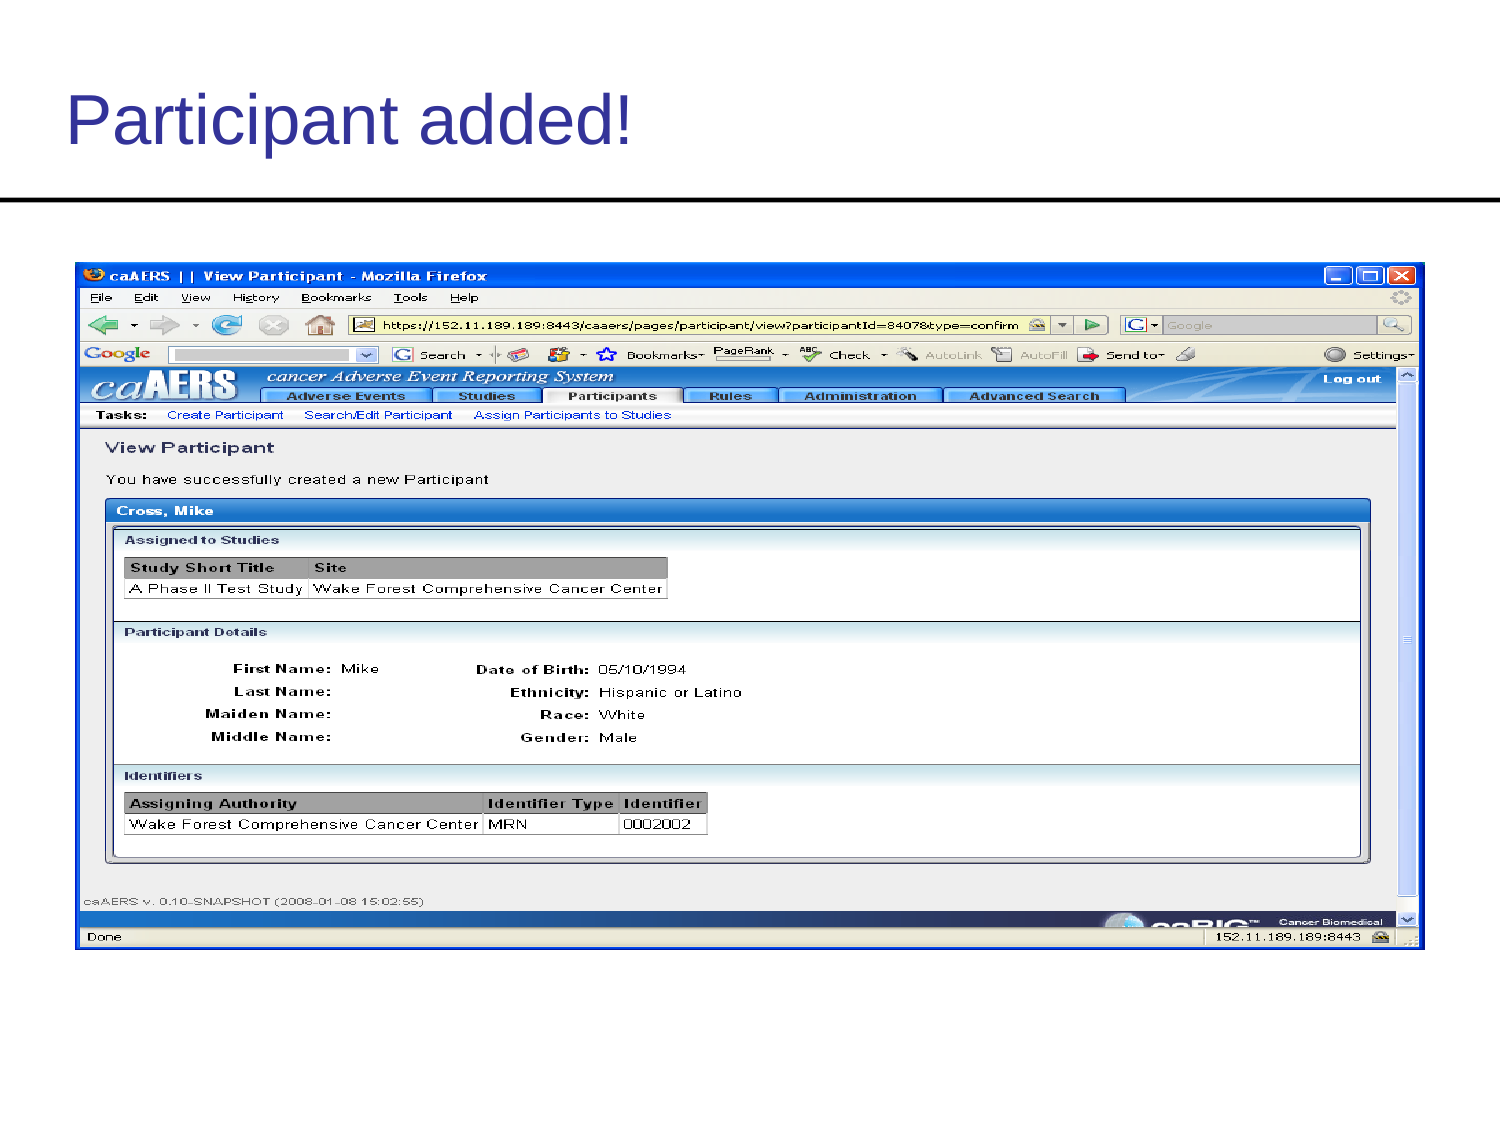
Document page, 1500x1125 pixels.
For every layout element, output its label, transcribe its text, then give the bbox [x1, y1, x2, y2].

title Participant added! [49, 62, 1401, 171]
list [74, 262, 1426, 951]
